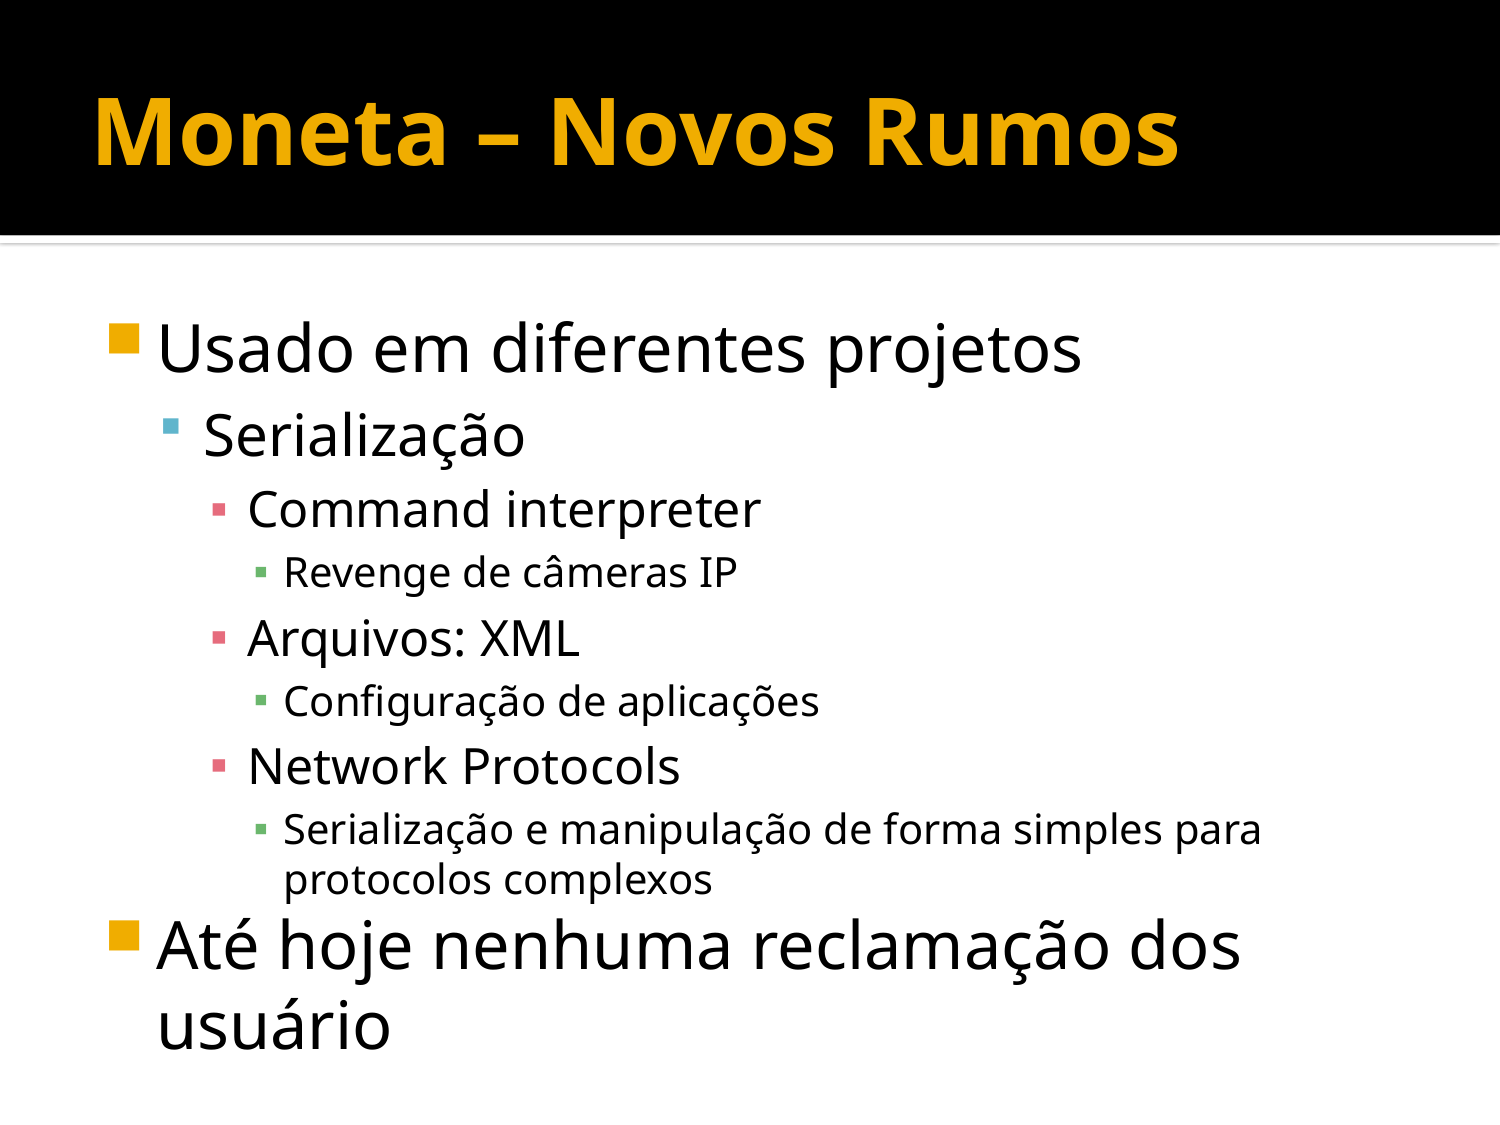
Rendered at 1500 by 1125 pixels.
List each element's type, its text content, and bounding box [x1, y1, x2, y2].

title Moneta – Novos Rumos [75, 25, 1425, 231]
list Usado em diferentes projetos Serialização Command interpreter Revenge de câmeras IP Arquivos: XML Configuração de aplicações Network Protocols Serialização e manipulação de forma simples para protocolos complexos Até hoje nenhuma reclamação dos usuário [75, 291, 1425, 1050]
